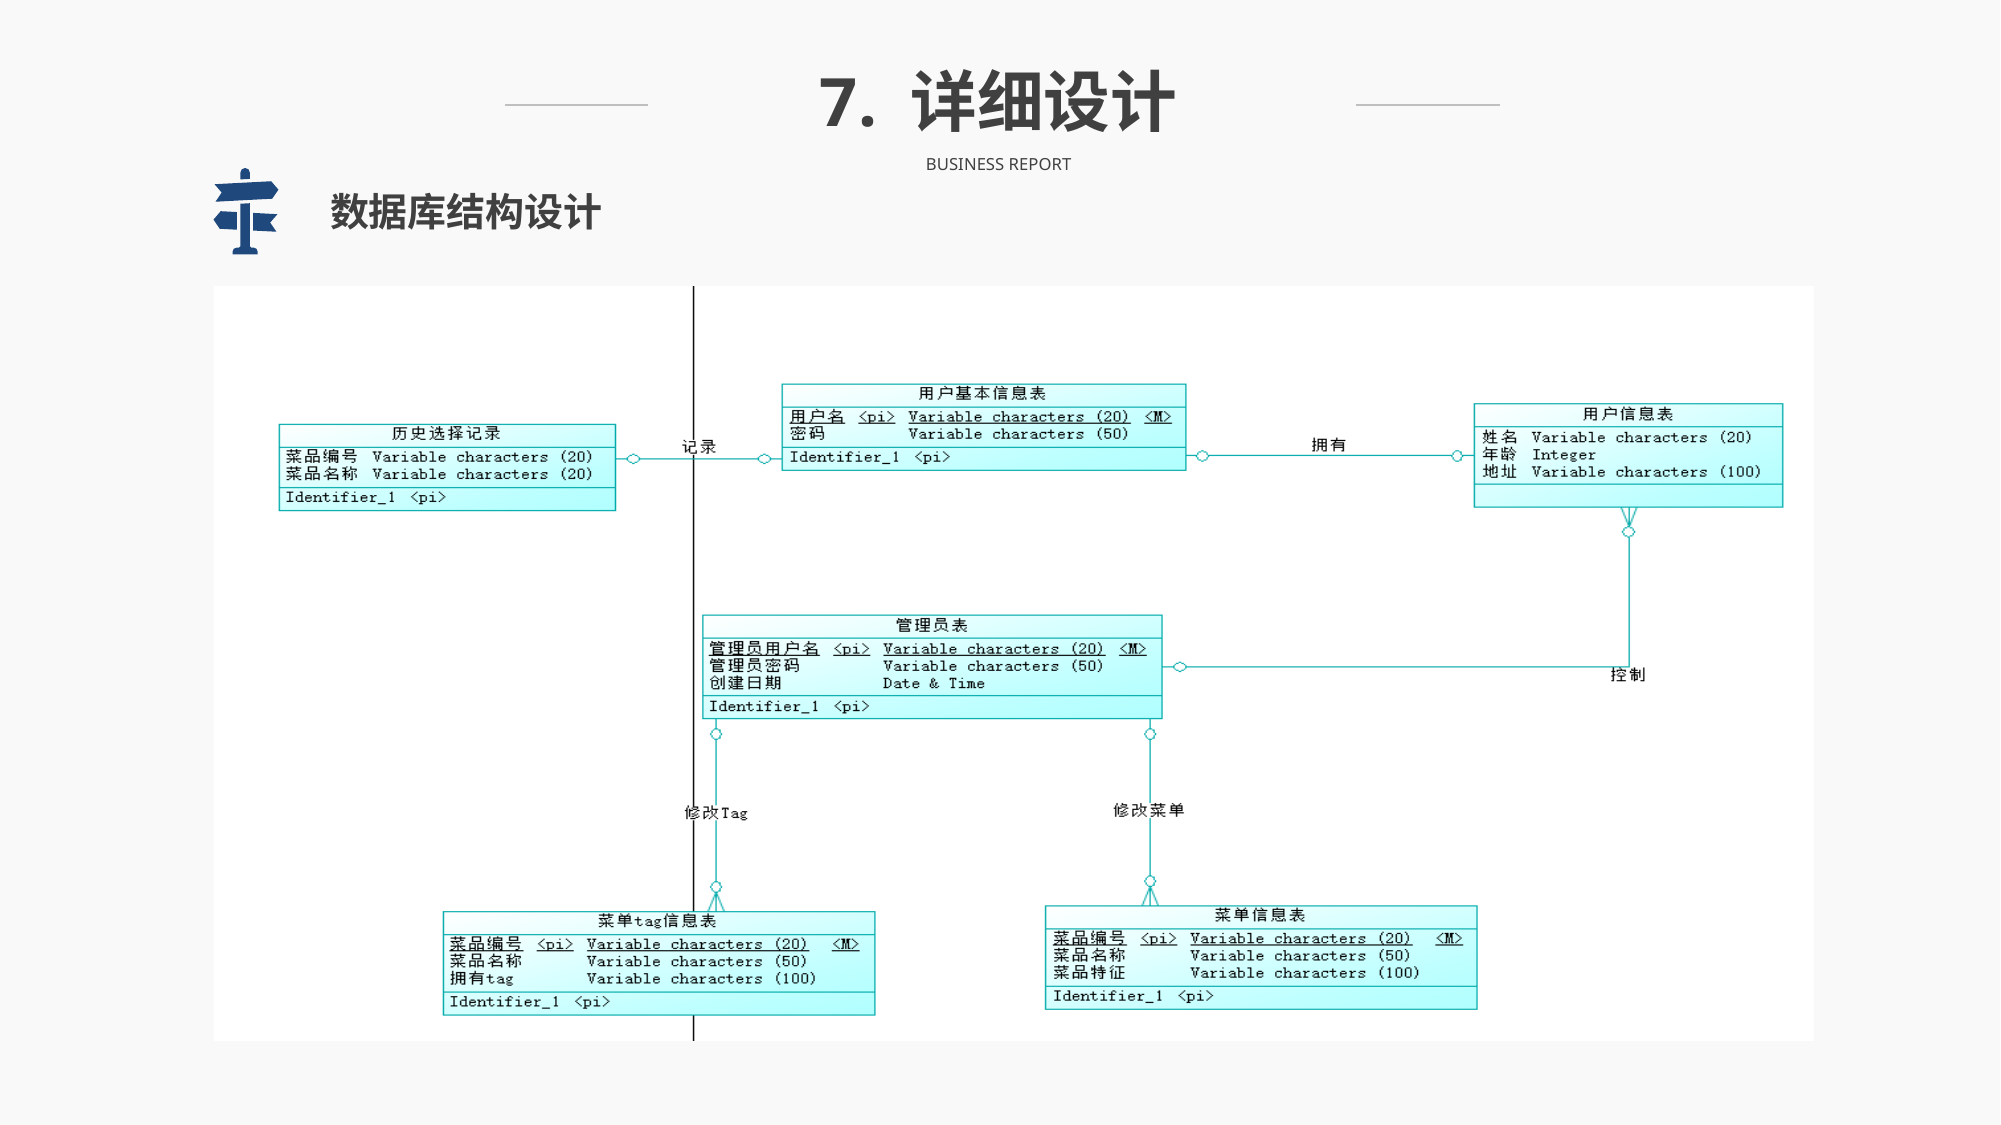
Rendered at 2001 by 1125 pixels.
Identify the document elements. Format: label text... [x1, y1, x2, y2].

text_box 7. 详细设计 [690, 114, 1307, 147]
text_box 7. 详细设计 [690, 52, 1307, 104]
picture [214, 286, 1814, 1041]
text_box 数据库结构设计 [315, 180, 907, 242]
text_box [213, 167, 279, 255]
text_box BUSINESS REPORT [879, 147, 1118, 182]
